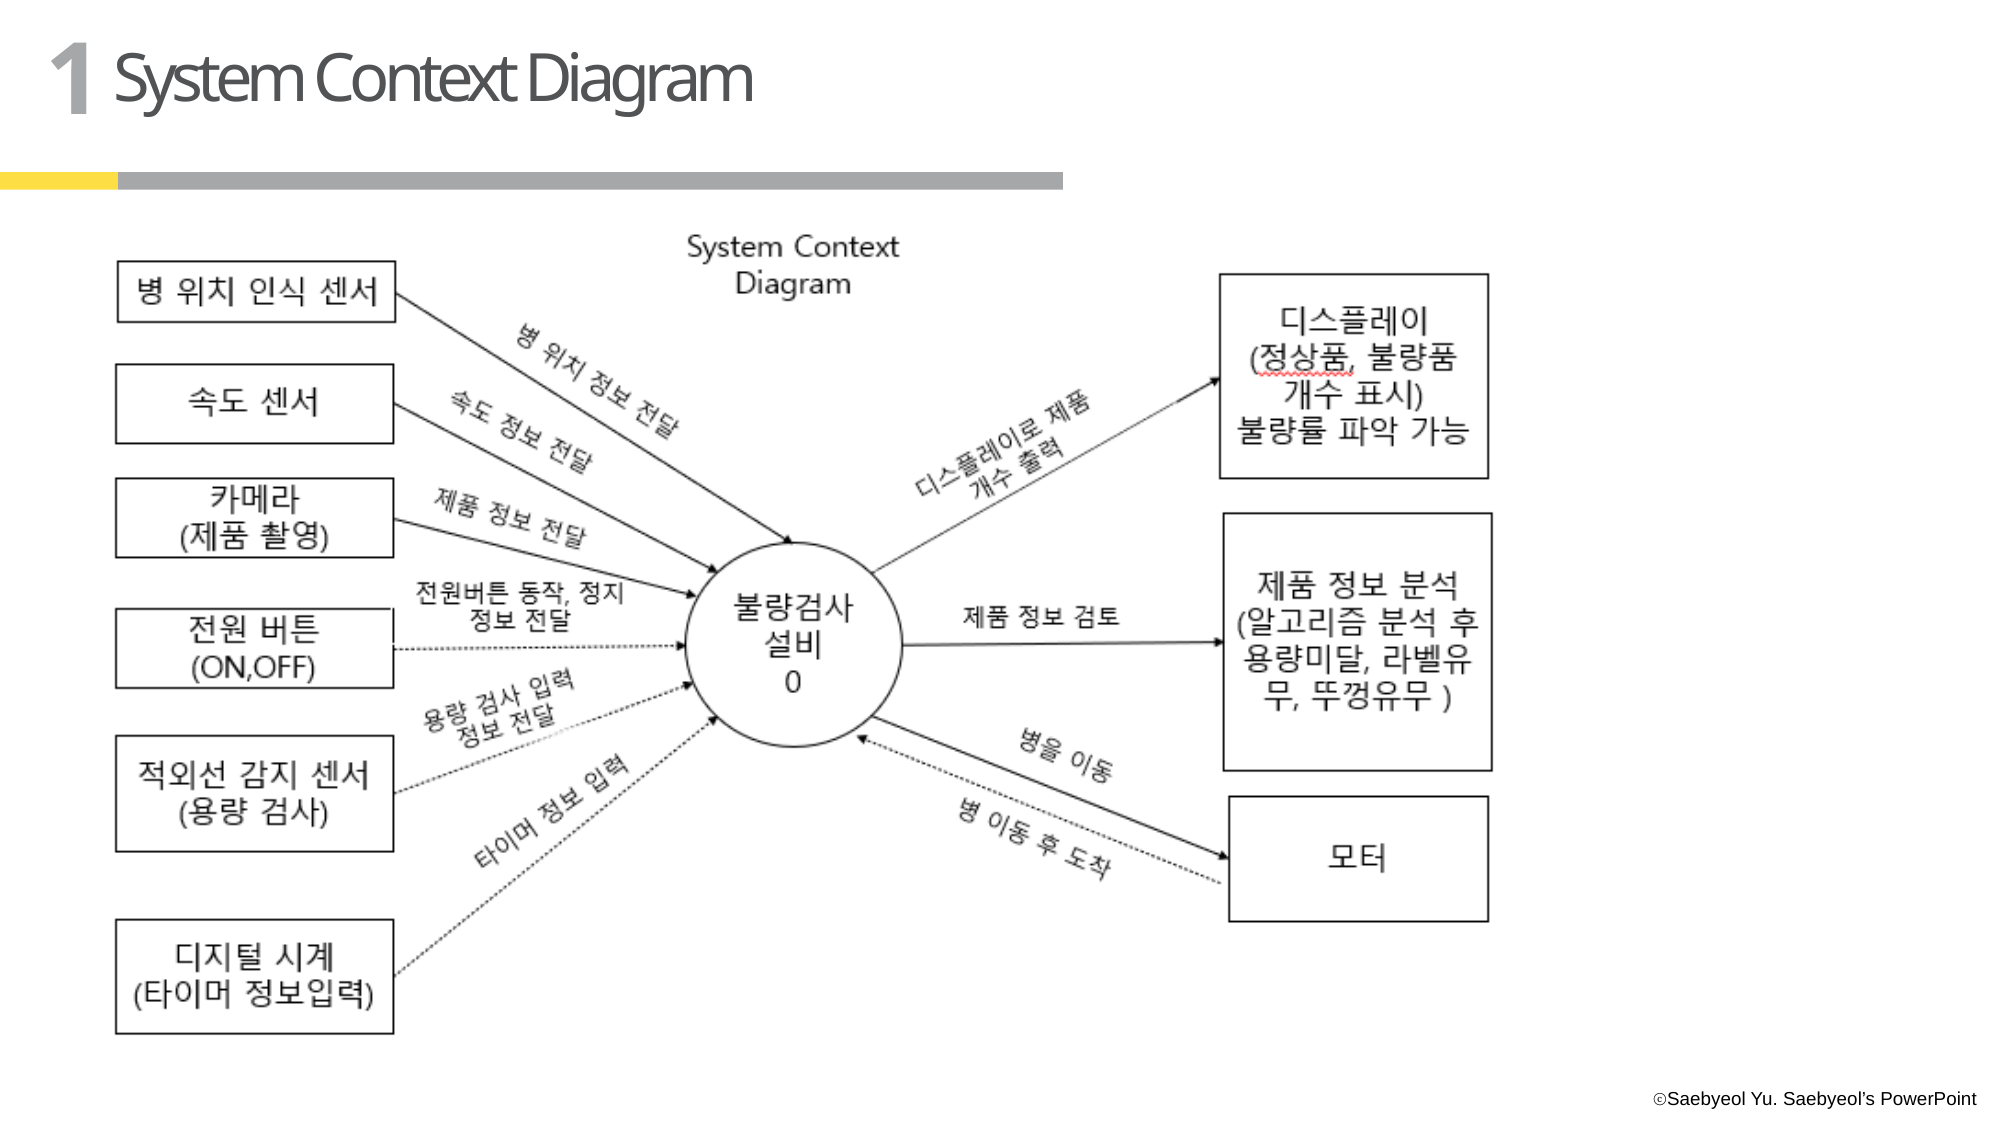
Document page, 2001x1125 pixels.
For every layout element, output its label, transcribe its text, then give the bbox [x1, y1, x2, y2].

text_box [119, 171, 1064, 191]
text_box [0, 171, 119, 191]
text_box System Context Diagram [118, 27, 773, 123]
text_box 1 [30, 7, 118, 143]
picture [9, 202, 1574, 1070]
